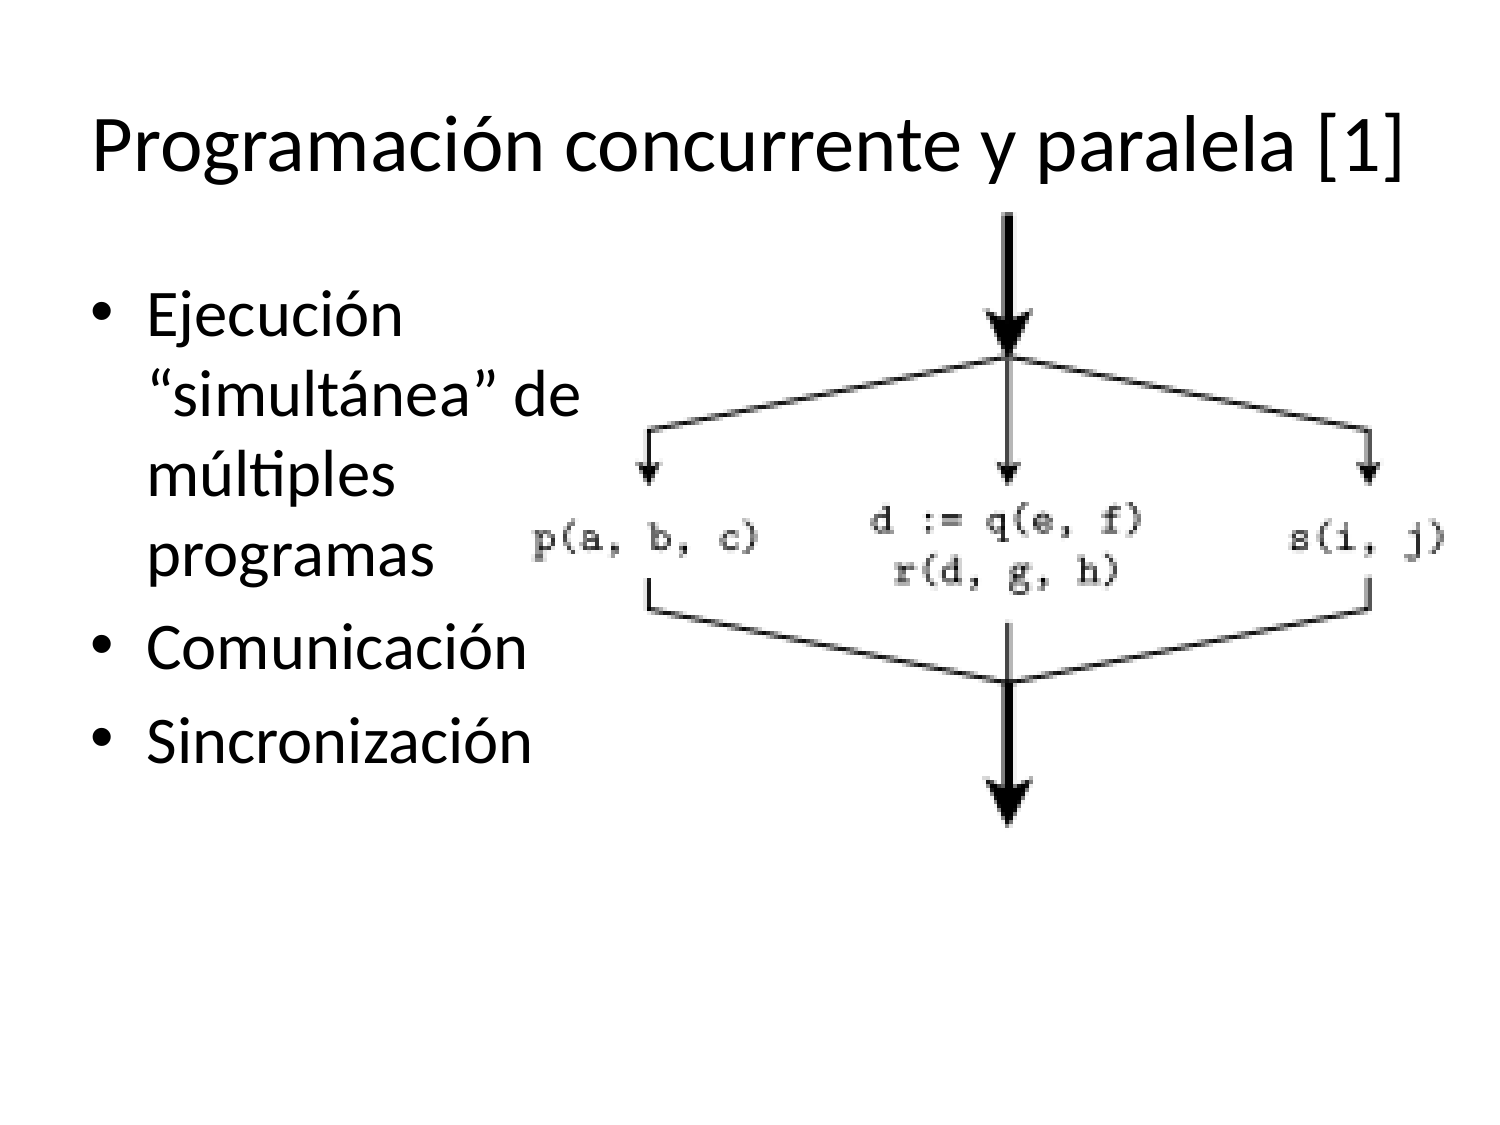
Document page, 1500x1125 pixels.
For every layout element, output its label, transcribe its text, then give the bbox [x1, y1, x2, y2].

list Ejecución “simultánea” de múltiples programas Comunicación Sincronización [75, 262, 703, 1005]
picture [484, 195, 1500, 842]
title Programación concurrente y paralela [1] [75, 45, 1425, 233]
